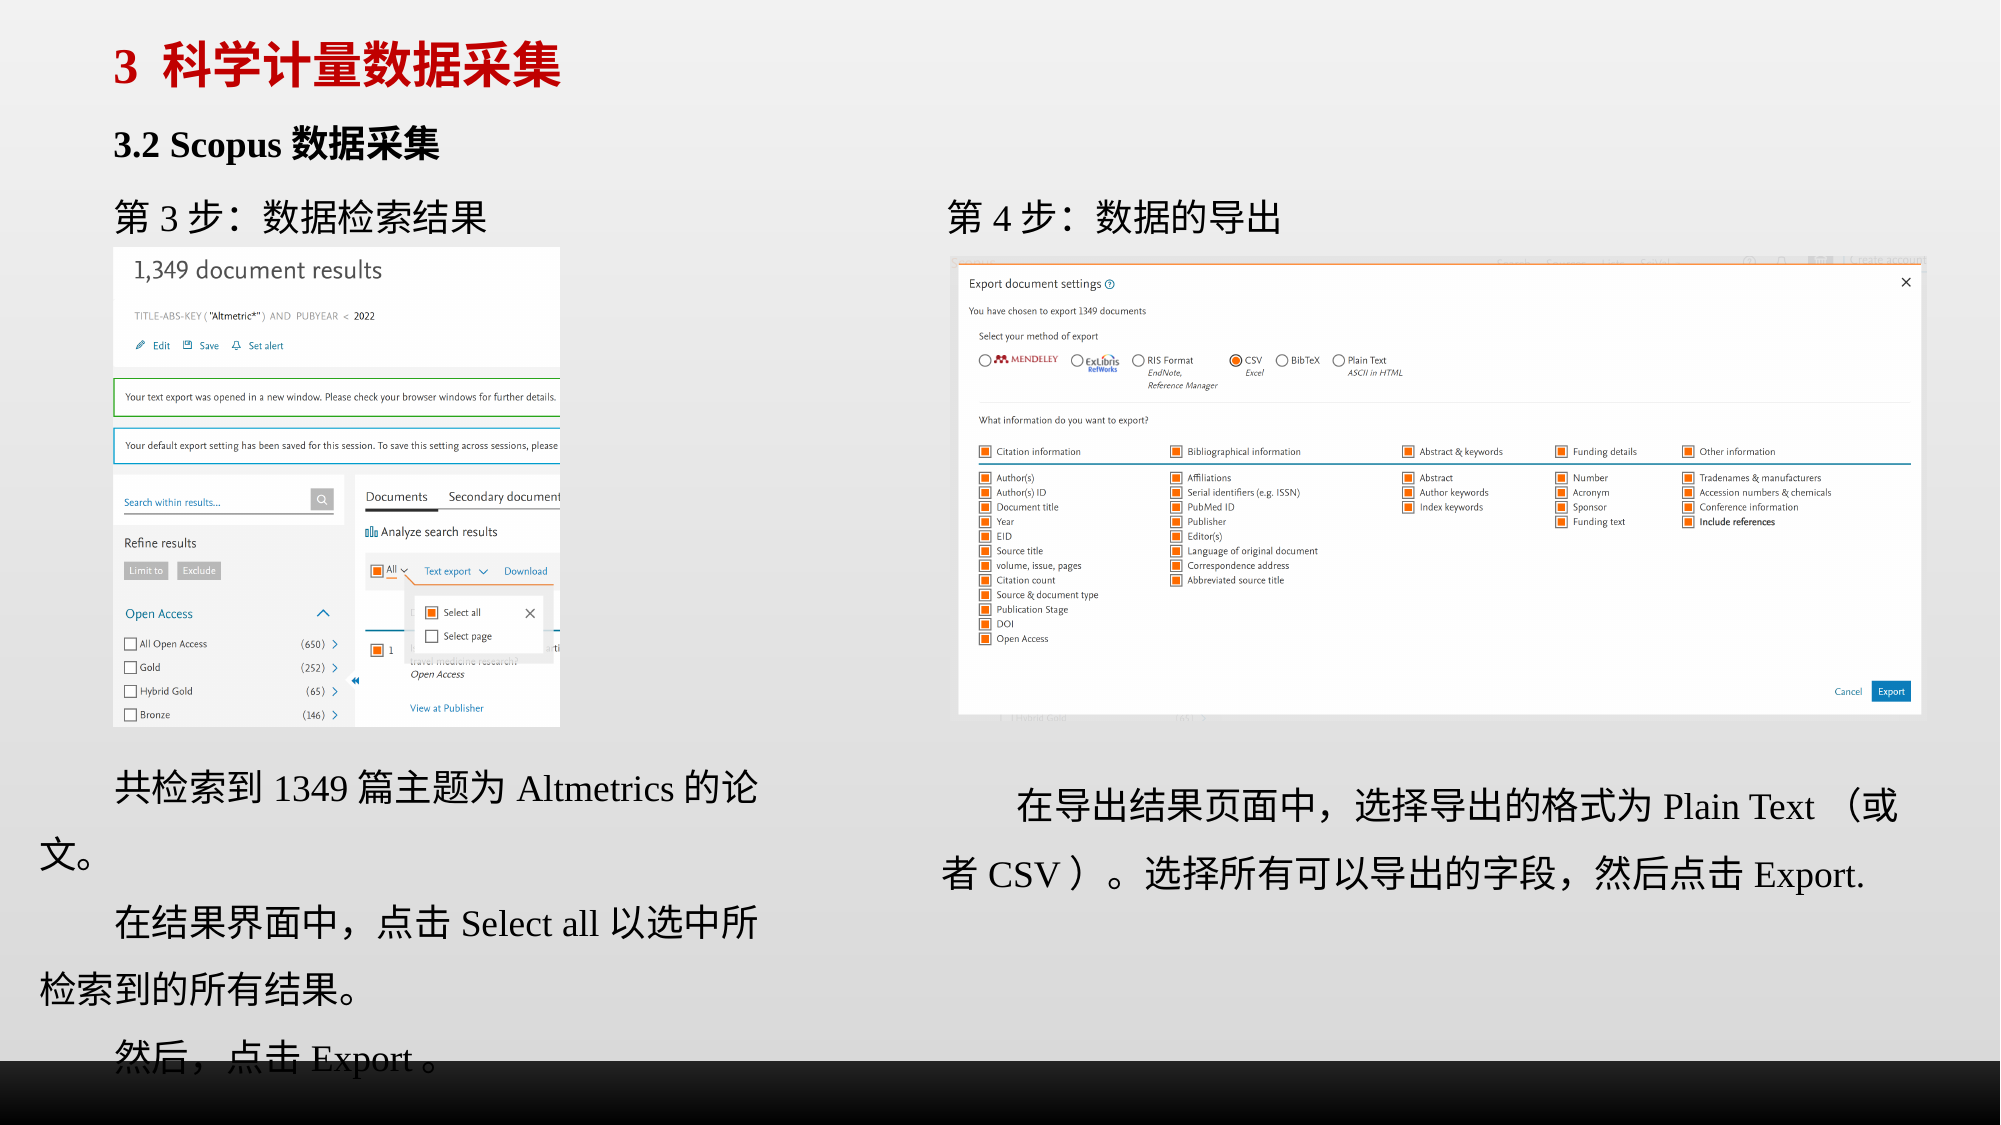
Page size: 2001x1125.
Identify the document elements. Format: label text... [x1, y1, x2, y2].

picture [113, 247, 560, 462]
text_box 第4步：数据的导出 [931, 186, 1932, 247]
text_box 共检索到1349篇主题为Altmetrics的论文。 在结果界面中，点击Select all以选中所检索到的所有结果。 然后，点击Export。 [24, 733, 810, 1087]
text_box 3 科学计量数据采集 3.2 Scopus数据采集 [98, 40, 1099, 173]
text_box 第3步：数据检索结果 [98, 186, 931, 247]
picture [950, 256, 1927, 721]
text_box 在导出结果页面中，选择导出的格式为Plain Text（或者CSV）。选择所有可以导出的字段，然后点击Export. [926, 752, 1927, 903]
picture [113, 465, 560, 727]
